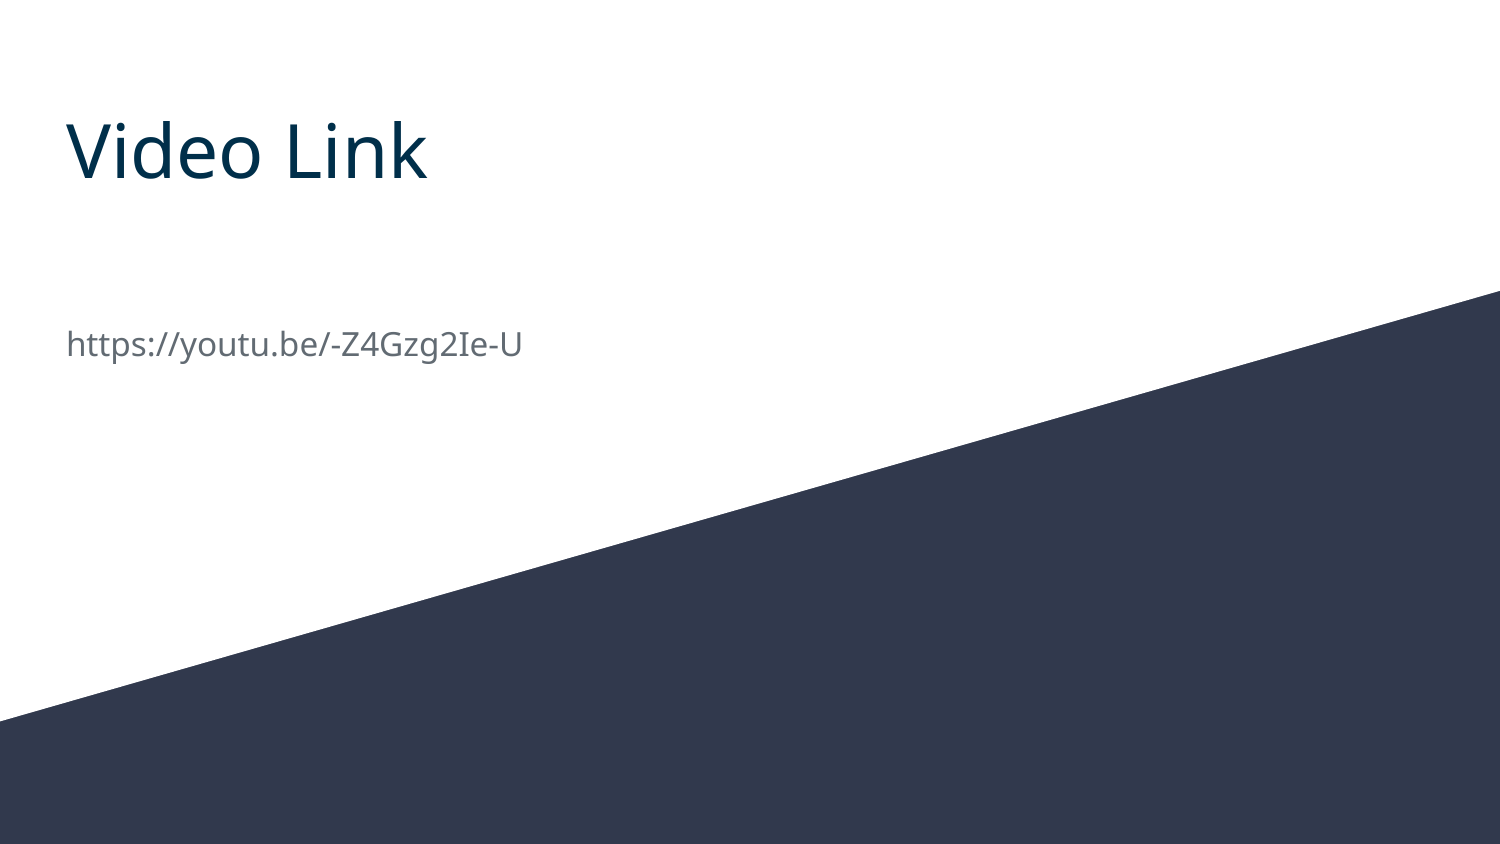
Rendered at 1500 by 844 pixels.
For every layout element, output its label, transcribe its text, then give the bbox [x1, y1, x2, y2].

subtitle https://youtu.be/-Z4Gzg2Ie-U [51, 308, 748, 430]
title Video Link [51, 88, 1449, 299]
